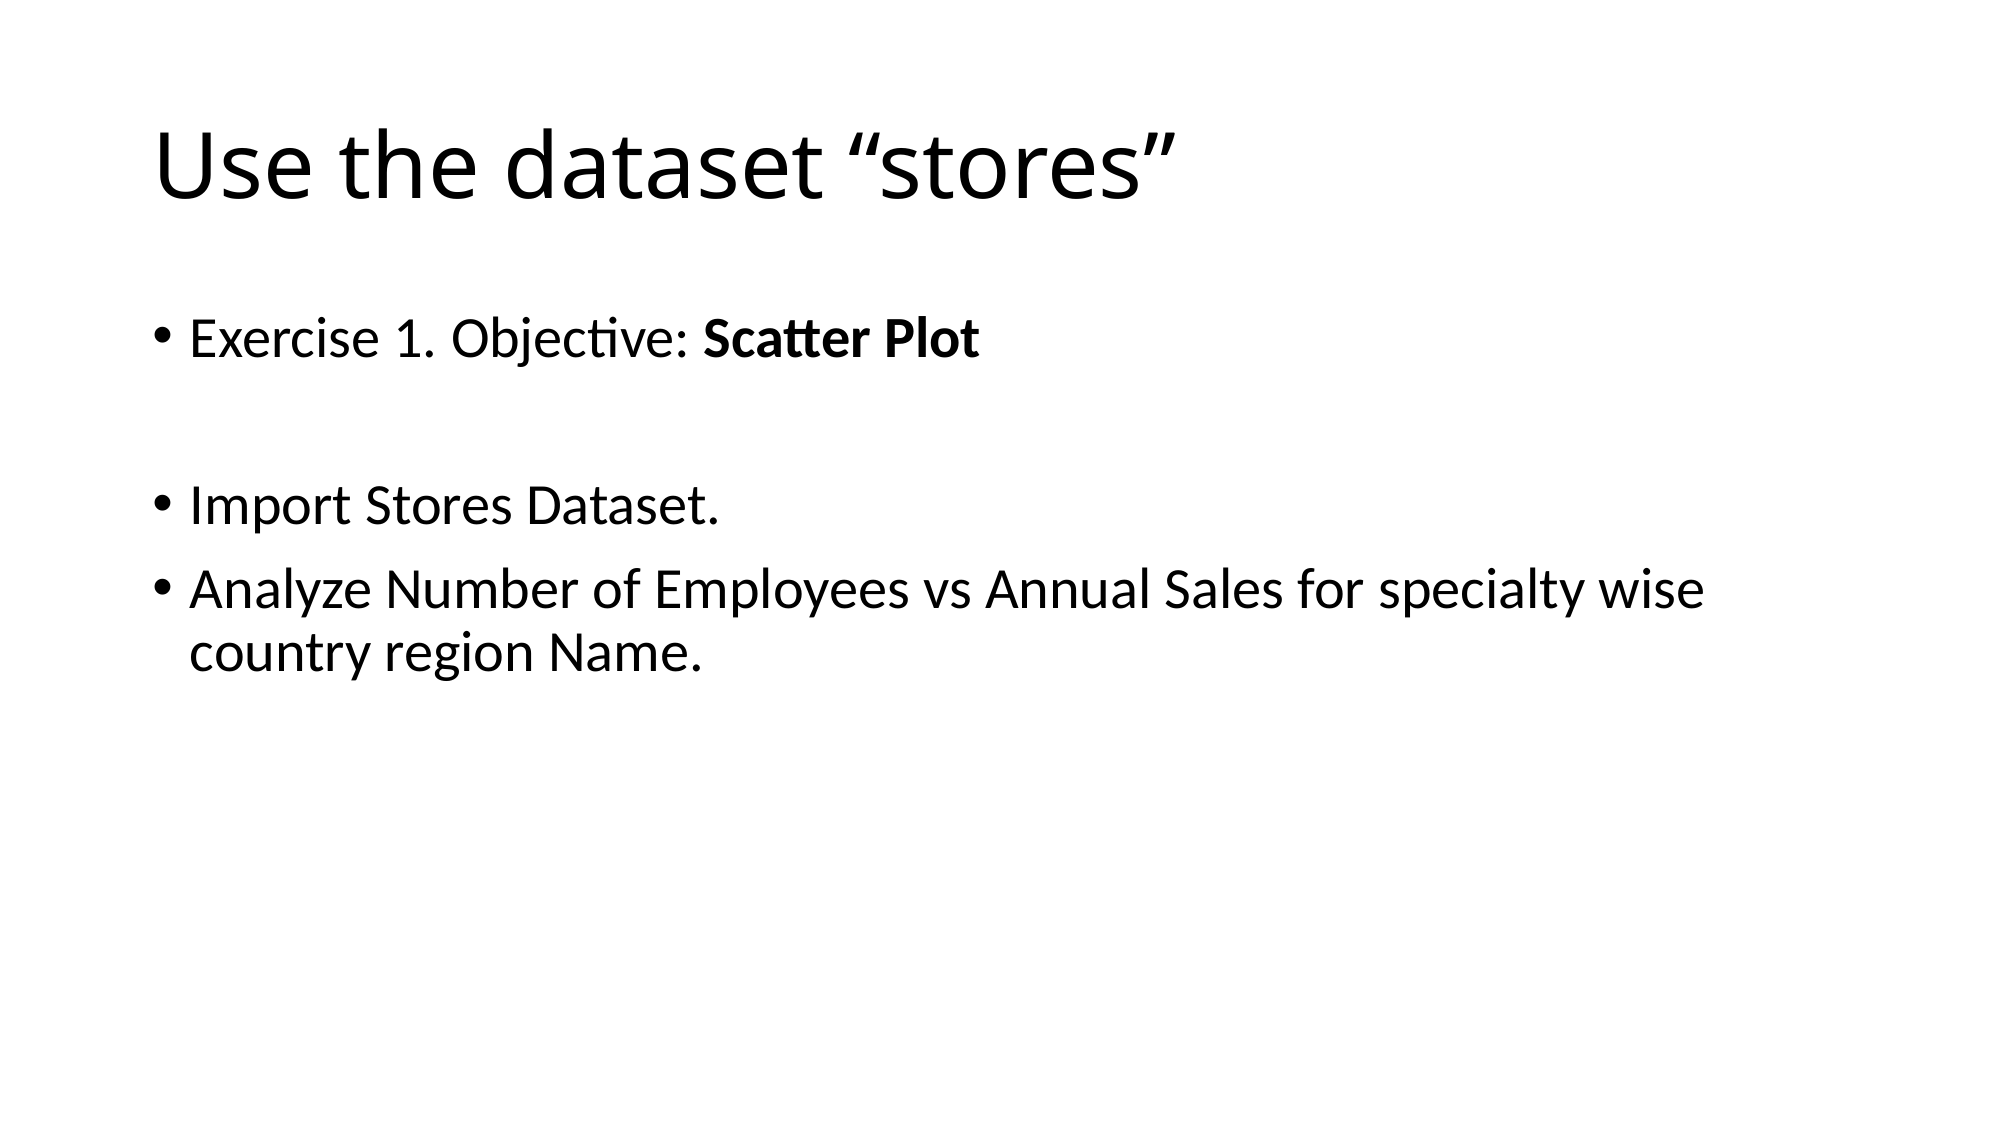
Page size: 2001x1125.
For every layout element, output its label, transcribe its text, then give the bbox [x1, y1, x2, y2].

title Use the dataset “stores” [137, 59, 1863, 278]
list Exercise 1. Objective: Scatter Plot Import Stores Dataset. Analyze Number of Employees vs Annual Sales for specialty wise country region Name. [137, 299, 1863, 1014]
